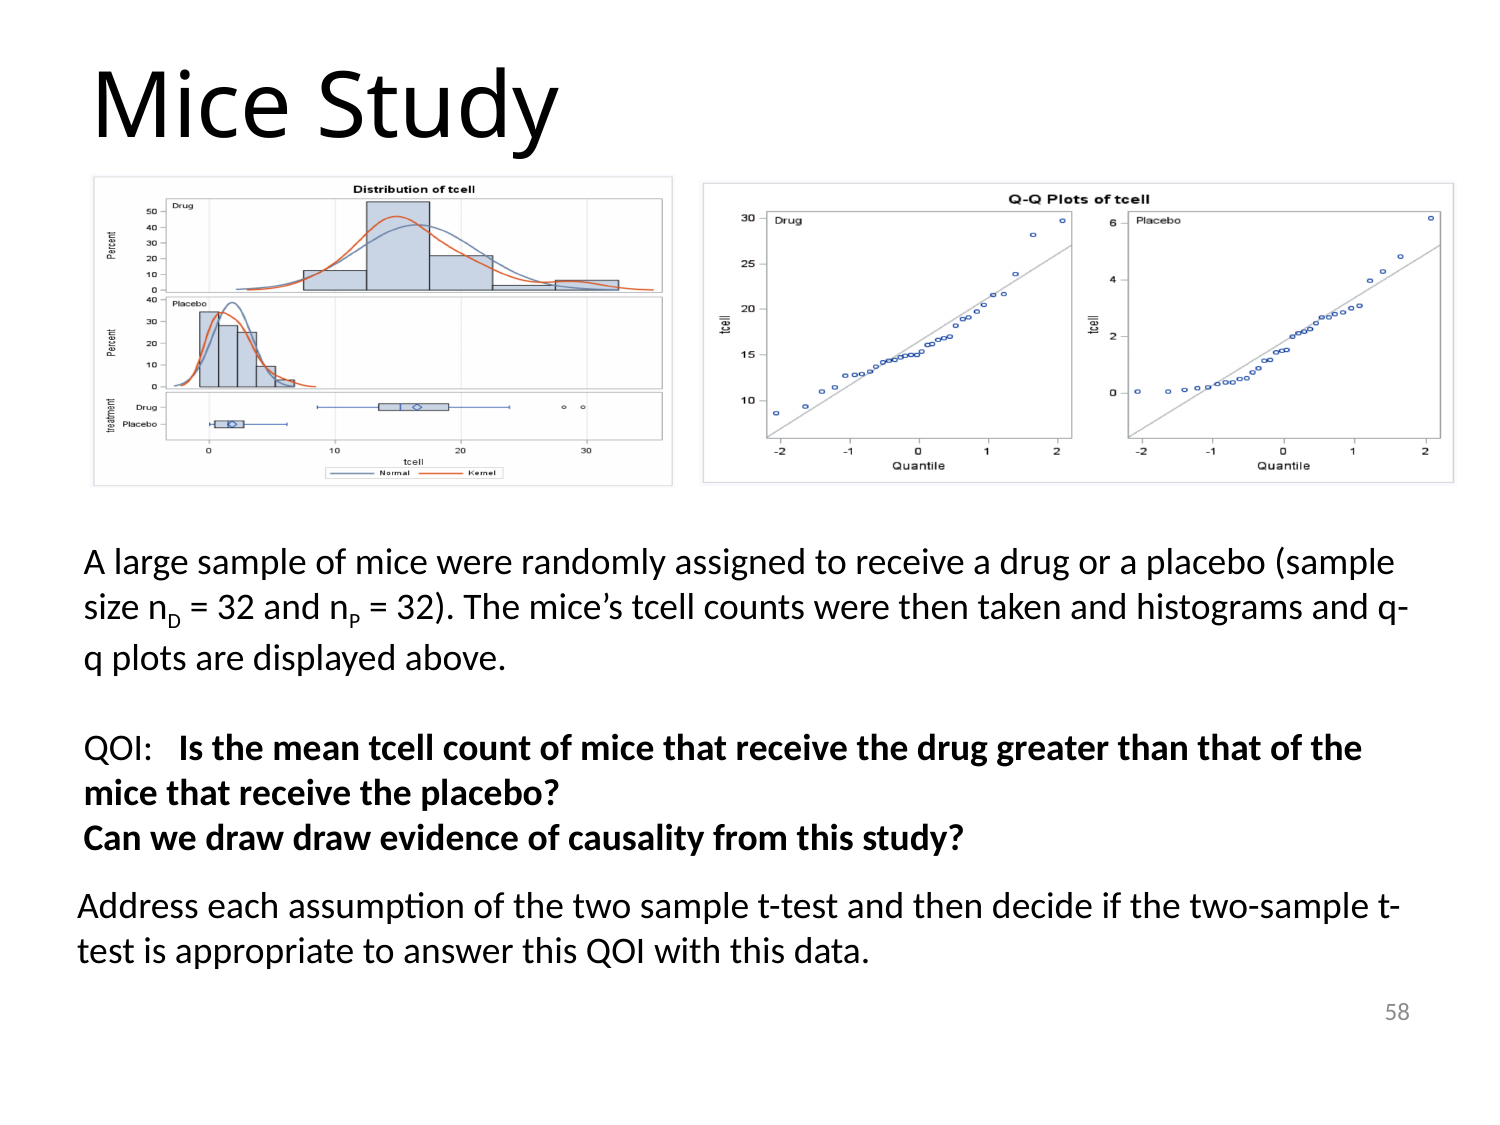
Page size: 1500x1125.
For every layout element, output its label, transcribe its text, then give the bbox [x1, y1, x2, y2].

slide_number 58 [1074, 980, 1425, 1041]
picture [699, 180, 1457, 486]
text_box A large sample of mice were randomly assigned to receive a drug or a placebo (sample size nD = 32 and nP = 32). The mice’s tcell counts were then taken and histograms and q-q plots are displayed above. QOI: Is the mean tcell count of mice that receive the drug greater than that of the mice that receive the placebo? Can we draw draw evidence of causality from this study? [68, 529, 1432, 866]
title Mice Study [75, 37, 1425, 179]
text_box Address each assumption of the two sample t-test and then decide if the two-sample t-test is appropriate to answer this QOI with this data. [62, 874, 1425, 979]
picture [90, 174, 675, 488]
